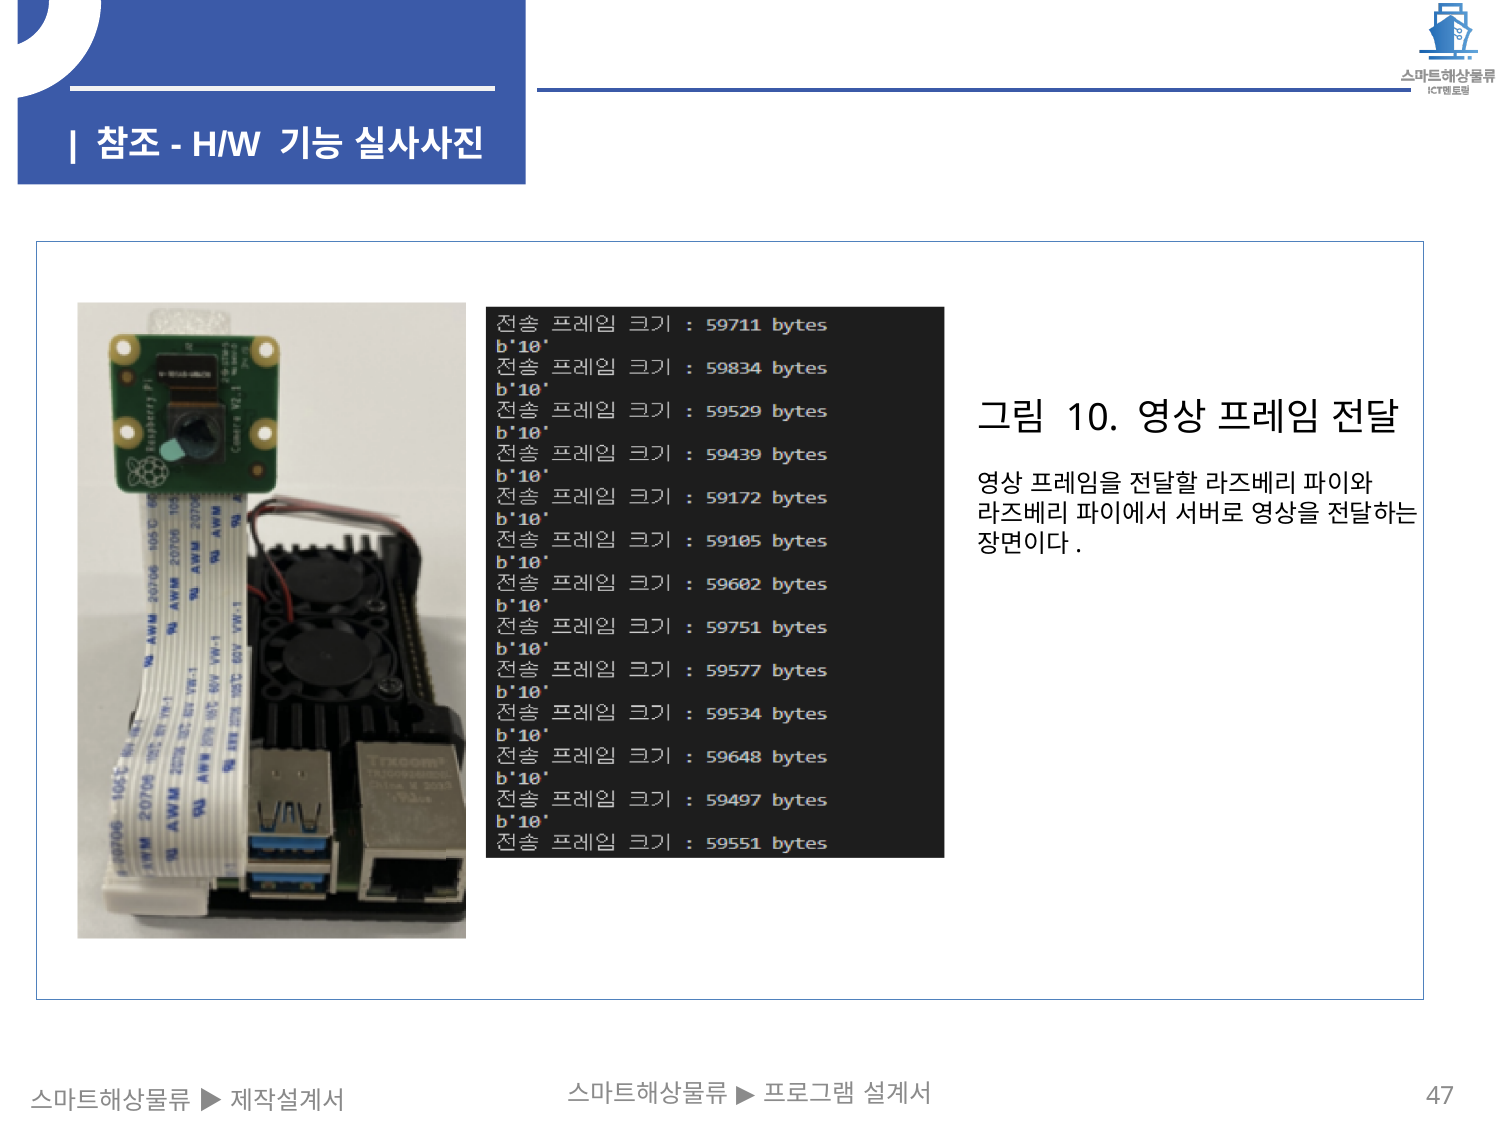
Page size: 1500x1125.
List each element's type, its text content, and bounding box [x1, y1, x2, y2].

picture [485, 305, 947, 864]
footer 스마트해상물류 ▶ 프로그램 설계서 [512, 1062, 988, 1123]
text_box | 참조- H/W 기능 실사사진 [53, 113, 561, 166]
picture [1401, 3, 1496, 95]
text_box [36, 241, 1424, 1000]
slide_number 47 [1119, 1081, 1470, 1114]
text_box 그림 10. 영상 프레임 전달 영상 프레임을 전달할 라즈베리 파이와 라즈베리 파이에서 서버로 영상을 전달하는 장면이다. [962, 385, 1453, 565]
picture [75, 300, 470, 941]
